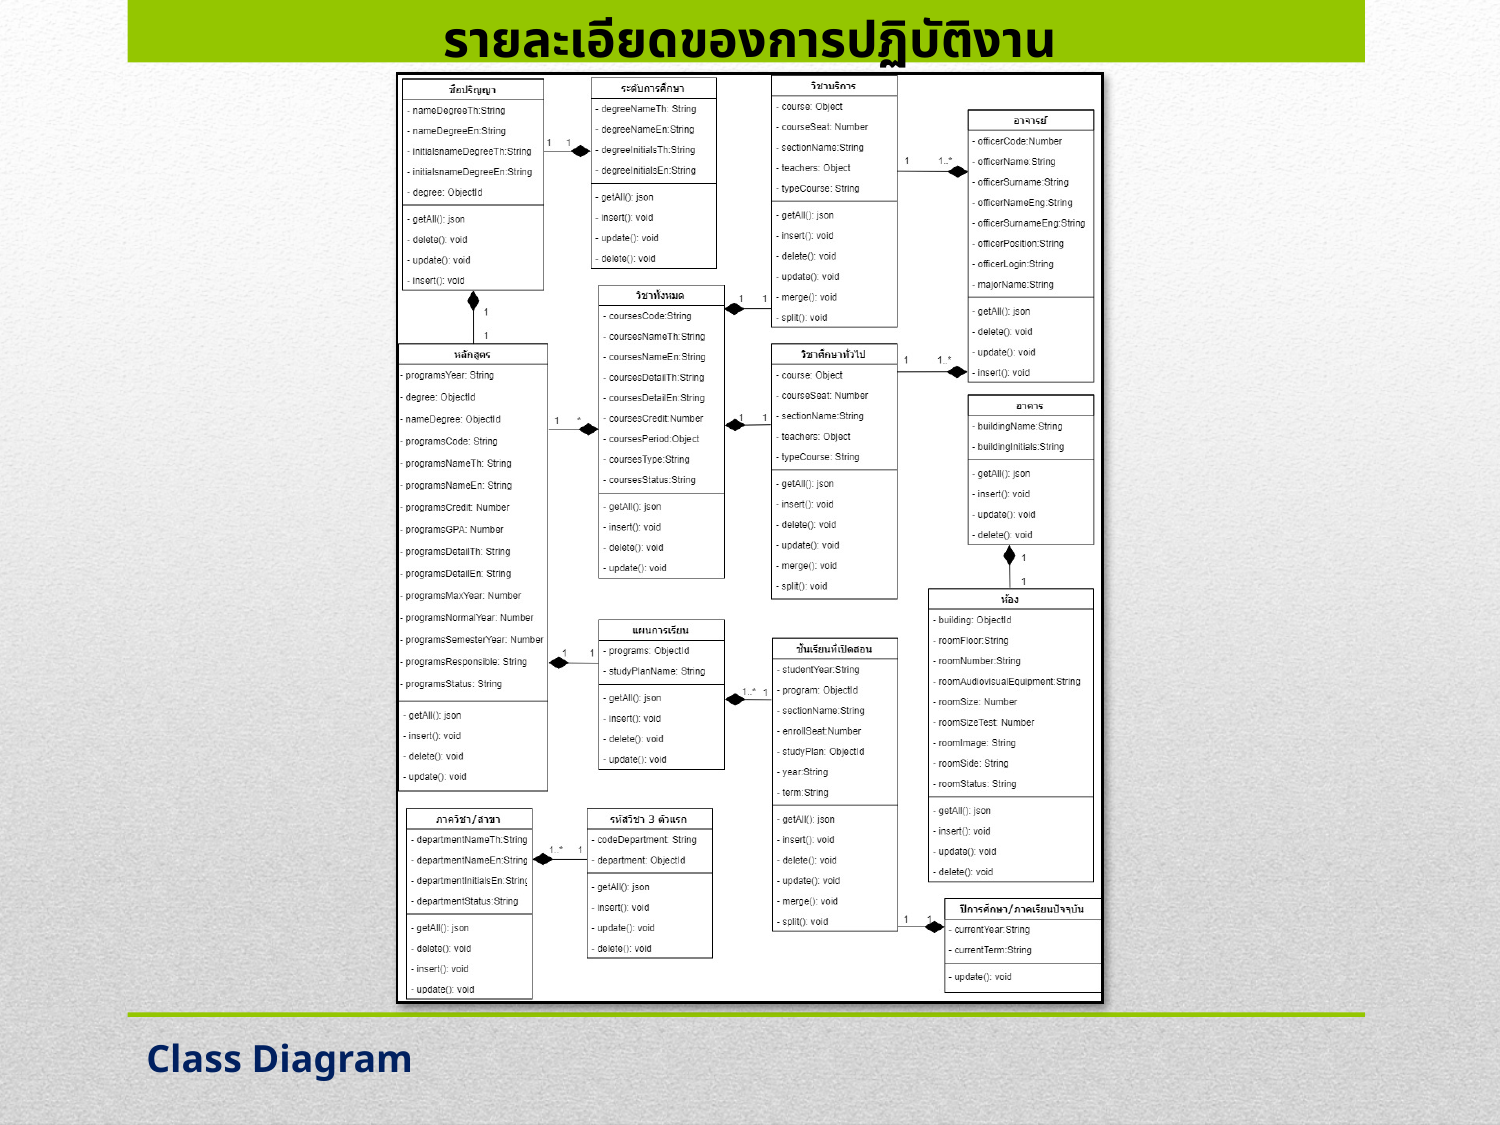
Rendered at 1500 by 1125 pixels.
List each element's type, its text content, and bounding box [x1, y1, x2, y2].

text_box รายละเอียดของการปฏิบัติงาน [0, 0, 1500, 75]
text_box Class Diagram [131, 825, 1369, 1088]
picture [397, 74, 1103, 1002]
